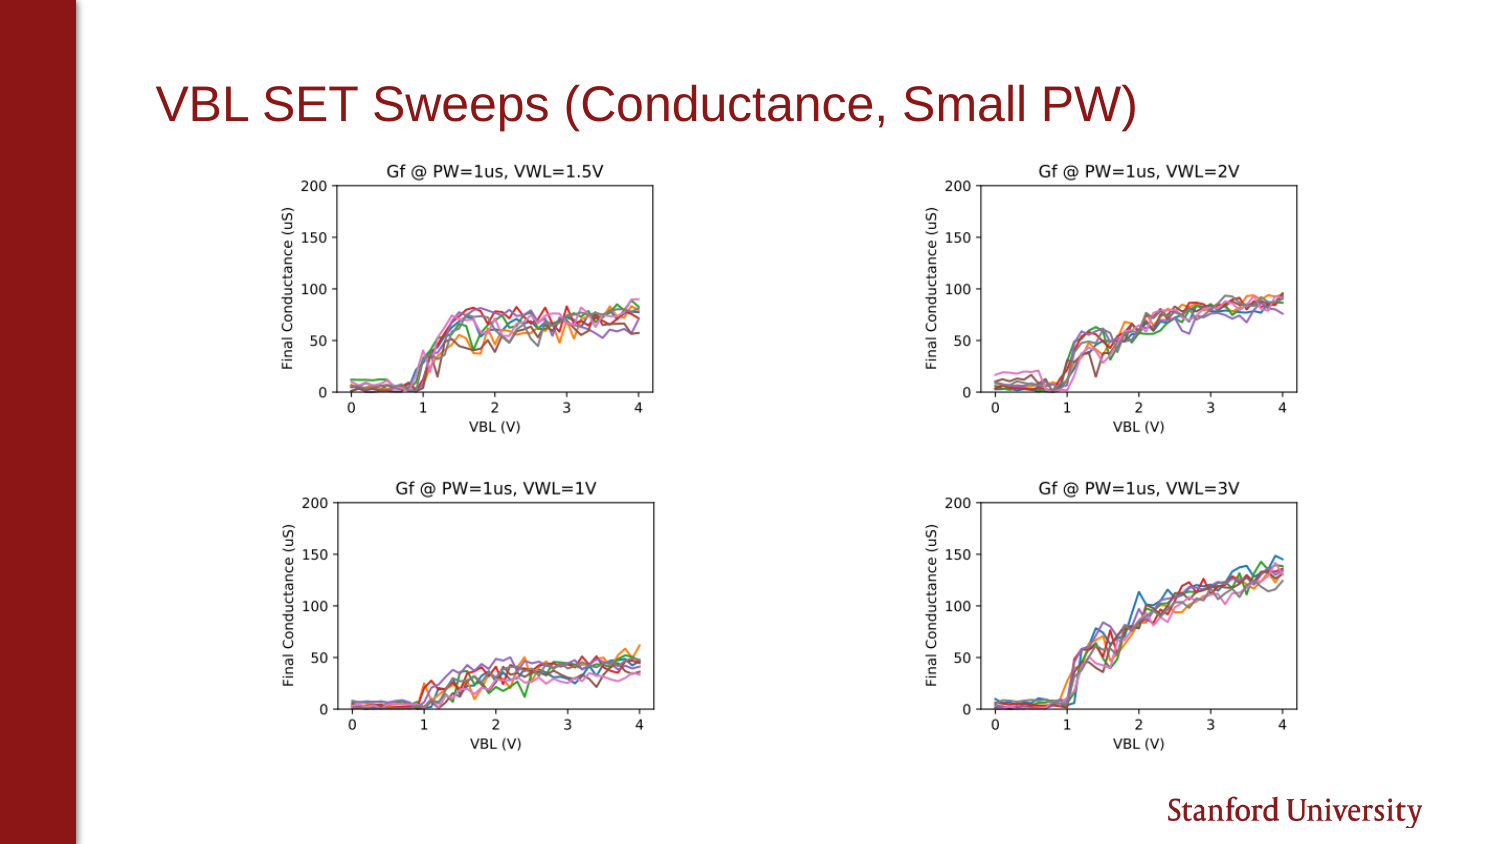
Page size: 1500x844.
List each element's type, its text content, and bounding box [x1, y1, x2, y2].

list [266, 148, 667, 449]
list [910, 148, 1310, 449]
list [266, 465, 667, 766]
title VBL SET Sweeps (Conductance, Small PW) [155, 58, 1420, 140]
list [909, 465, 1311, 766]
